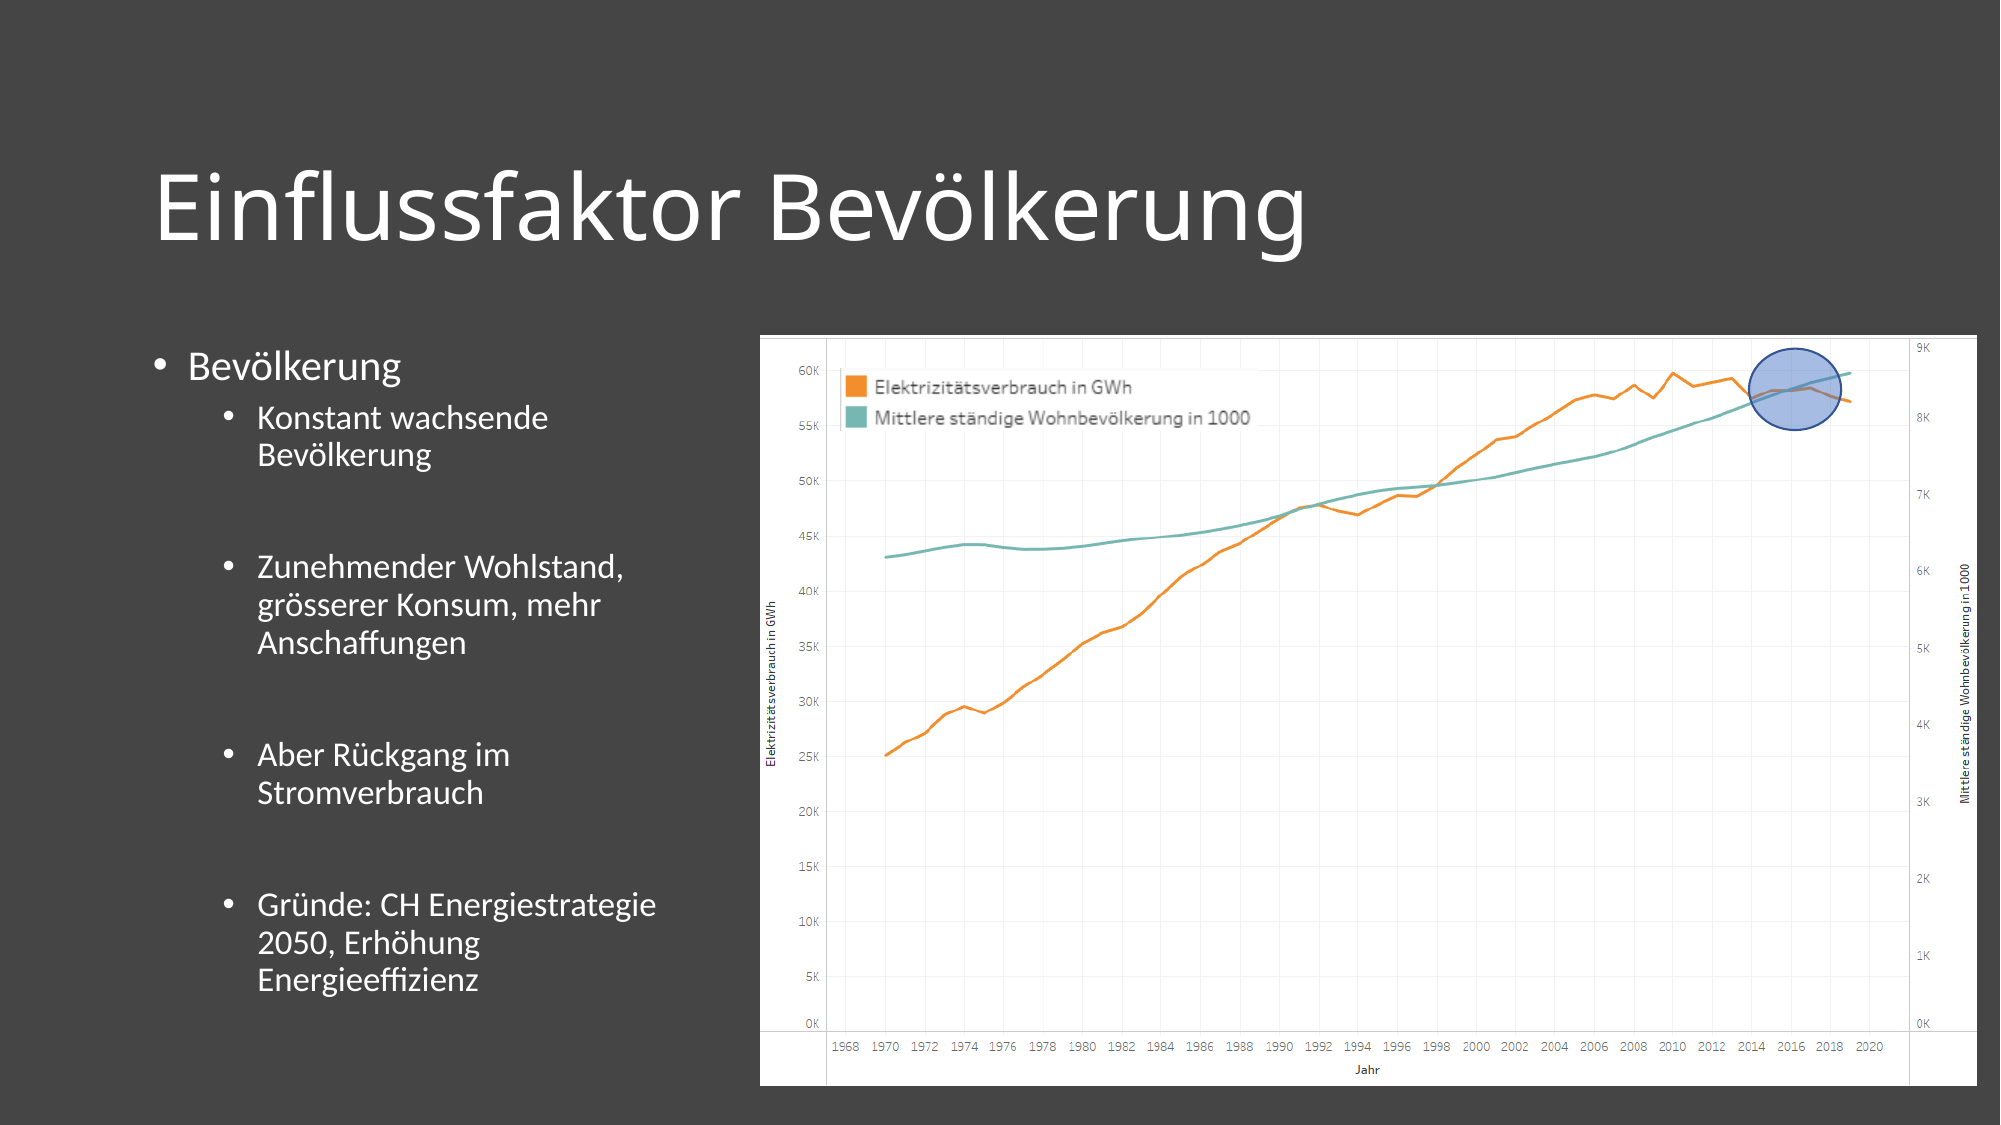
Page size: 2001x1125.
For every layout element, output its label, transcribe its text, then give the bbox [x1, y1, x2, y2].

picture [760, 335, 1977, 1086]
title Einflussfaktor Bevölkerung [138, 112, 1543, 309]
list Bevölkerung Konstant wachsende Bevölkerung Zunehmender Wohlstand, grösserer Konsum, mehr Anschaffungen Aber Rückgang im Stromverbrauch Gründe: CH Energiestrategie 2050, Erhöhung Energieeffizienz [138, 336, 724, 1013]
